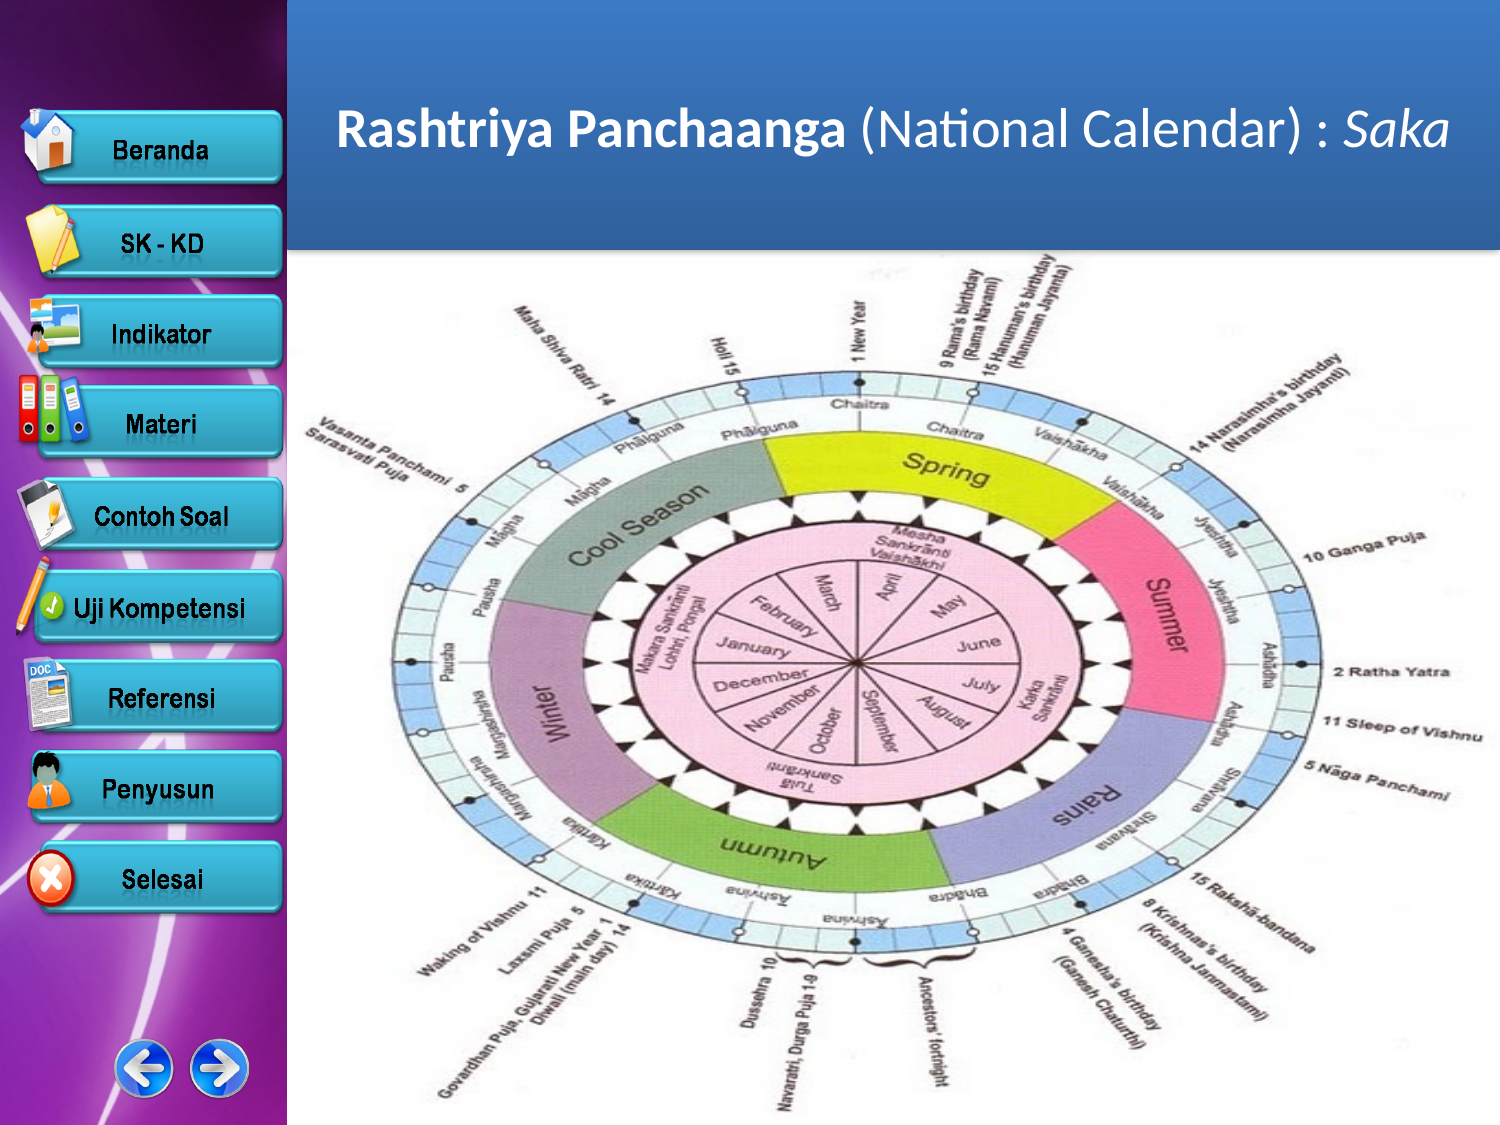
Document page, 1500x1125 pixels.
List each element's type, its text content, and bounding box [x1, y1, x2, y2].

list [287, 249, 1500, 1125]
picture [0, 0, 287, 1125]
title Rashtriya Panchaanga (National Calendar) : Saka [287, 0, 1500, 249]
